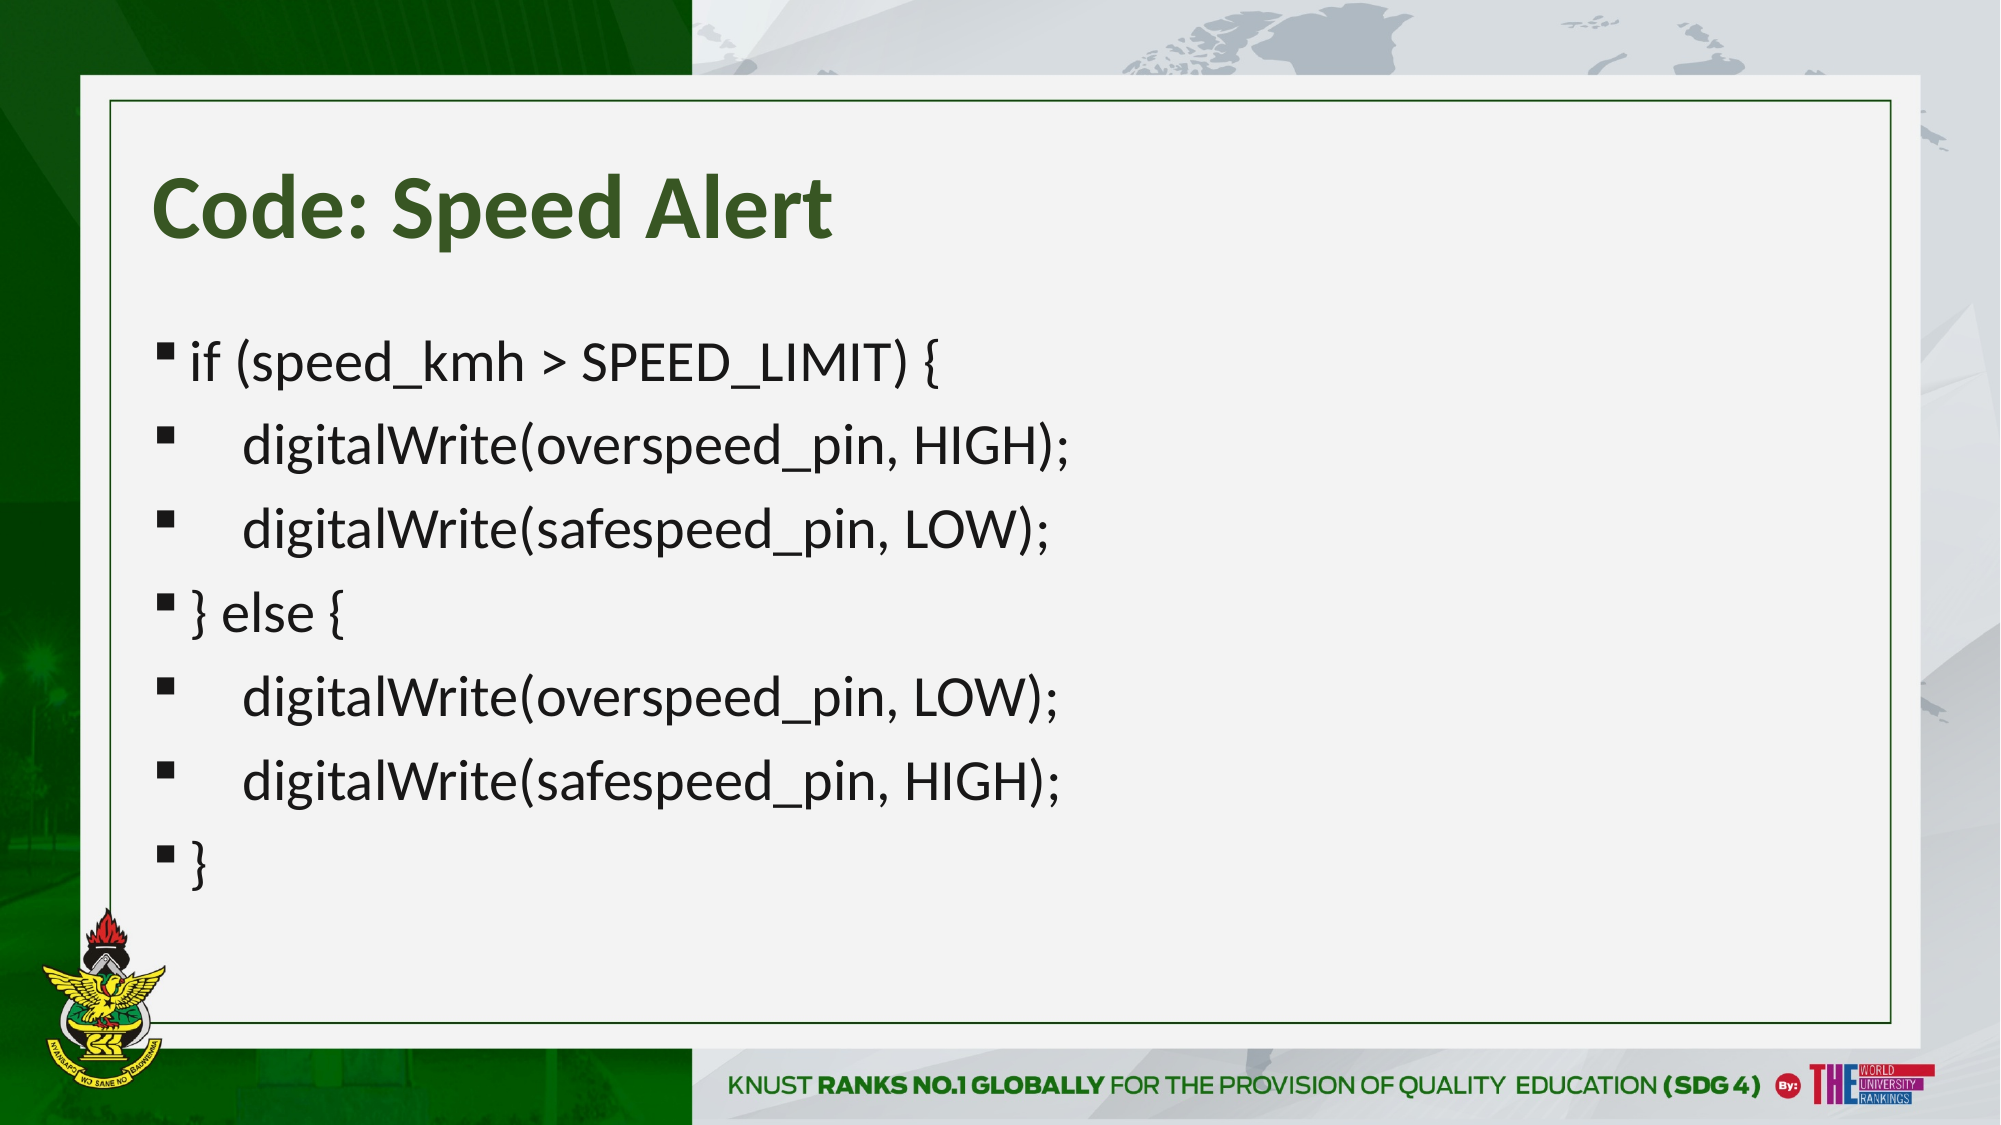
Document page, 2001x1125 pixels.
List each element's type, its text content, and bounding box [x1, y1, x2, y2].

title Code: Speed Alert [137, 99, 1863, 318]
list if (speed_kmh > SPEED_LIMIT) { digitalWrite(overspeed_pin, HIGH); digitalWrite(safespeed_pin, LOW); } else { digitalWrite(overspeed_pin, LOW); digitalWrite(safespeed_pin, HIGH); } [137, 323, 1863, 1026]
picture [0, 0, 2001, 1125]
